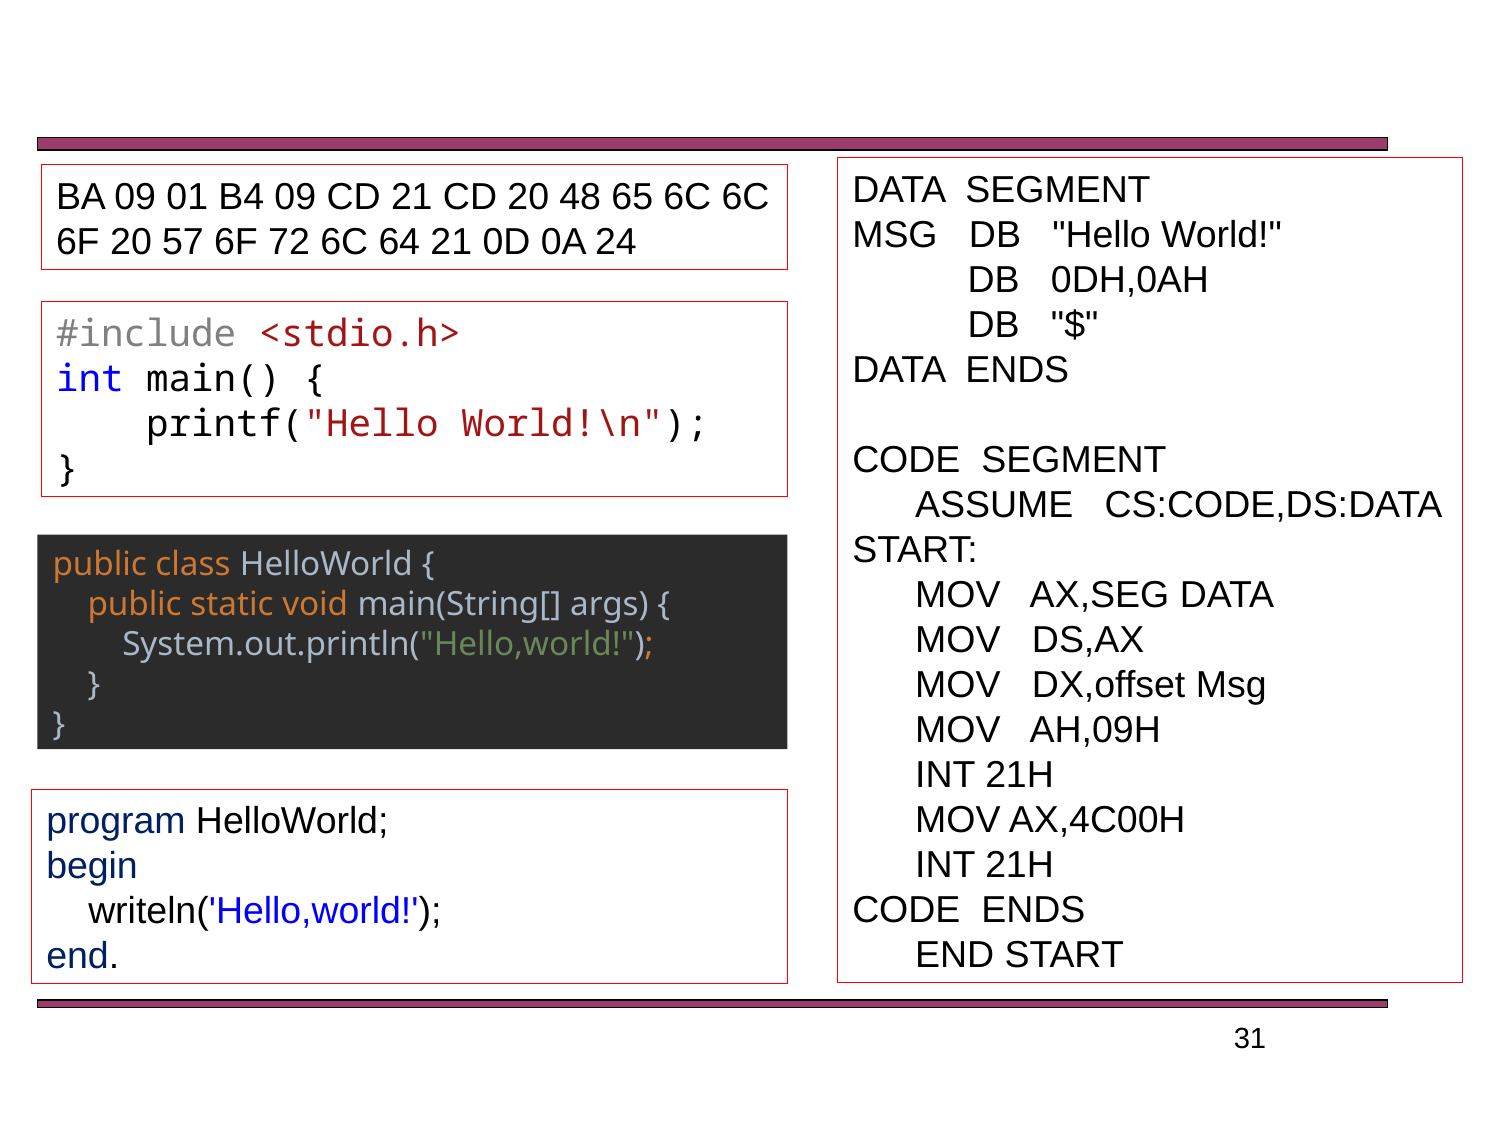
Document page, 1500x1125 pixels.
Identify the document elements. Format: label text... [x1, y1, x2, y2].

slide_number 31 [1074, 1012, 1425, 1075]
text_box BA 09 01 B4 09 CD 21 CD 20 48 65 6C 6C 6F 20 57 6F 72 6C 64 21 0D 0A 24 [41, 164, 788, 270]
text_box public class HelloWorld { public static void main(String[] args) { System.out.println("Hello,world!"); } } [37, 534, 788, 750]
text_box DATA SEGMENT MSG DB "Hello World!" DB 0DH,0AH DB "$" DATA ENDS CODE SEGMENT ASSUME CS:CODE,DS:DATA START: MOV AX,SEG DATA MOV DS,AX MOV DX,offset Msg MOV AH,09H INT 21H MOV AX,4C00H INT 21H CODE ENDS END START [837, 157, 1463, 983]
text_box #include <stdio.h> int main() { printf("Hello World!\n"); } [41, 301, 788, 497]
text_box program HelloWorld; begin writeln('Hello,world!'); end. [31, 789, 788, 984]
